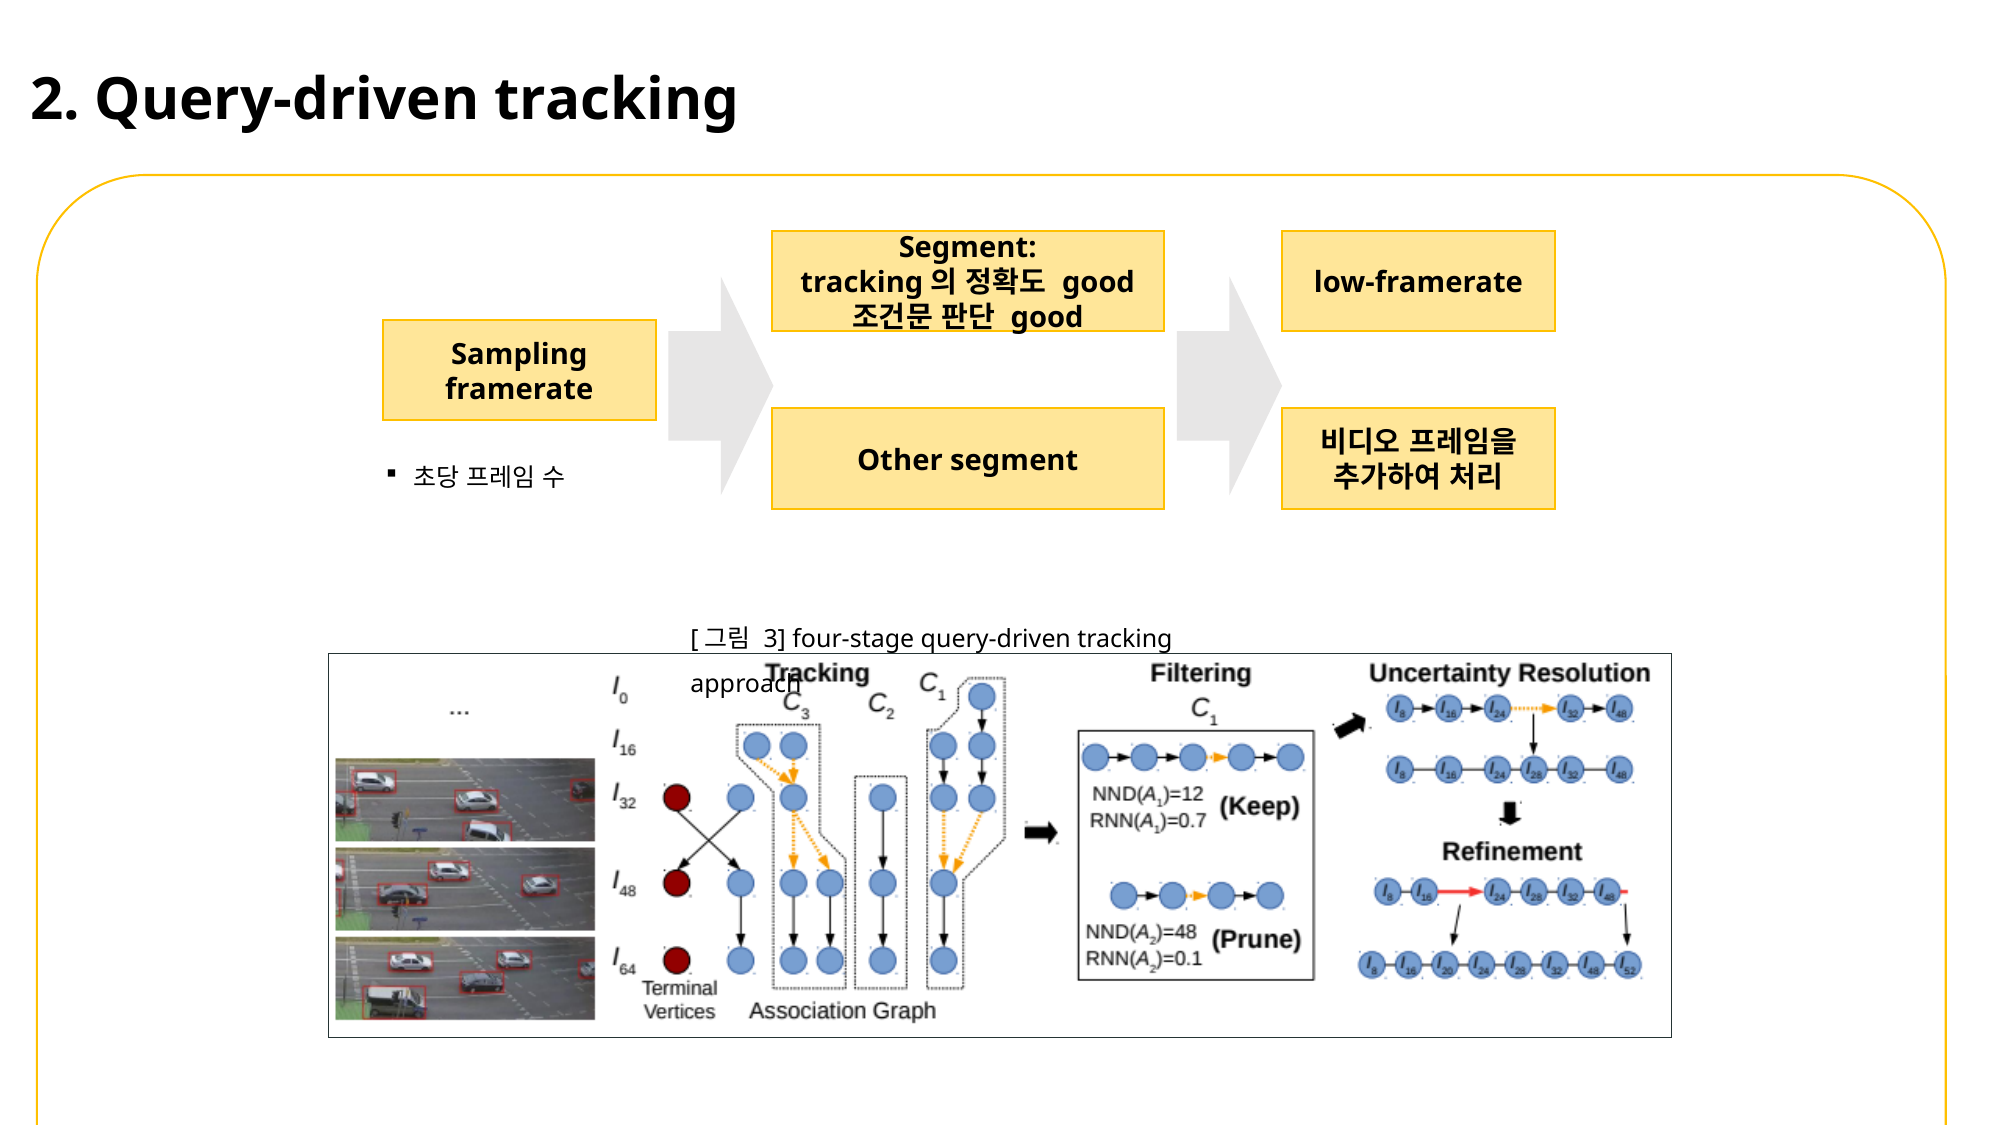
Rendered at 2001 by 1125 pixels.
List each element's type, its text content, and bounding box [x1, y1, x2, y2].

picture [328, 652, 1672, 1038]
text_box 2. Query-driven tracking [0, 0, 2000, 159]
text_box Segment: tracking의 정확도 good 조건문 판단 good [771, 230, 1165, 332]
text_box low-framerate [1281, 230, 1556, 332]
text_box 비디오 프레임을 추가하여 처리 [1281, 407, 1556, 510]
text_box [그림 3] four-stage query-driven tracking approach [675, 600, 1307, 652]
text_box Other segment [771, 407, 1165, 510]
text_box [35, 173, 1947, 1125]
text_box 초당 프레임 수 [371, 439, 608, 499]
text_box Sampling framerate [382, 319, 657, 421]
